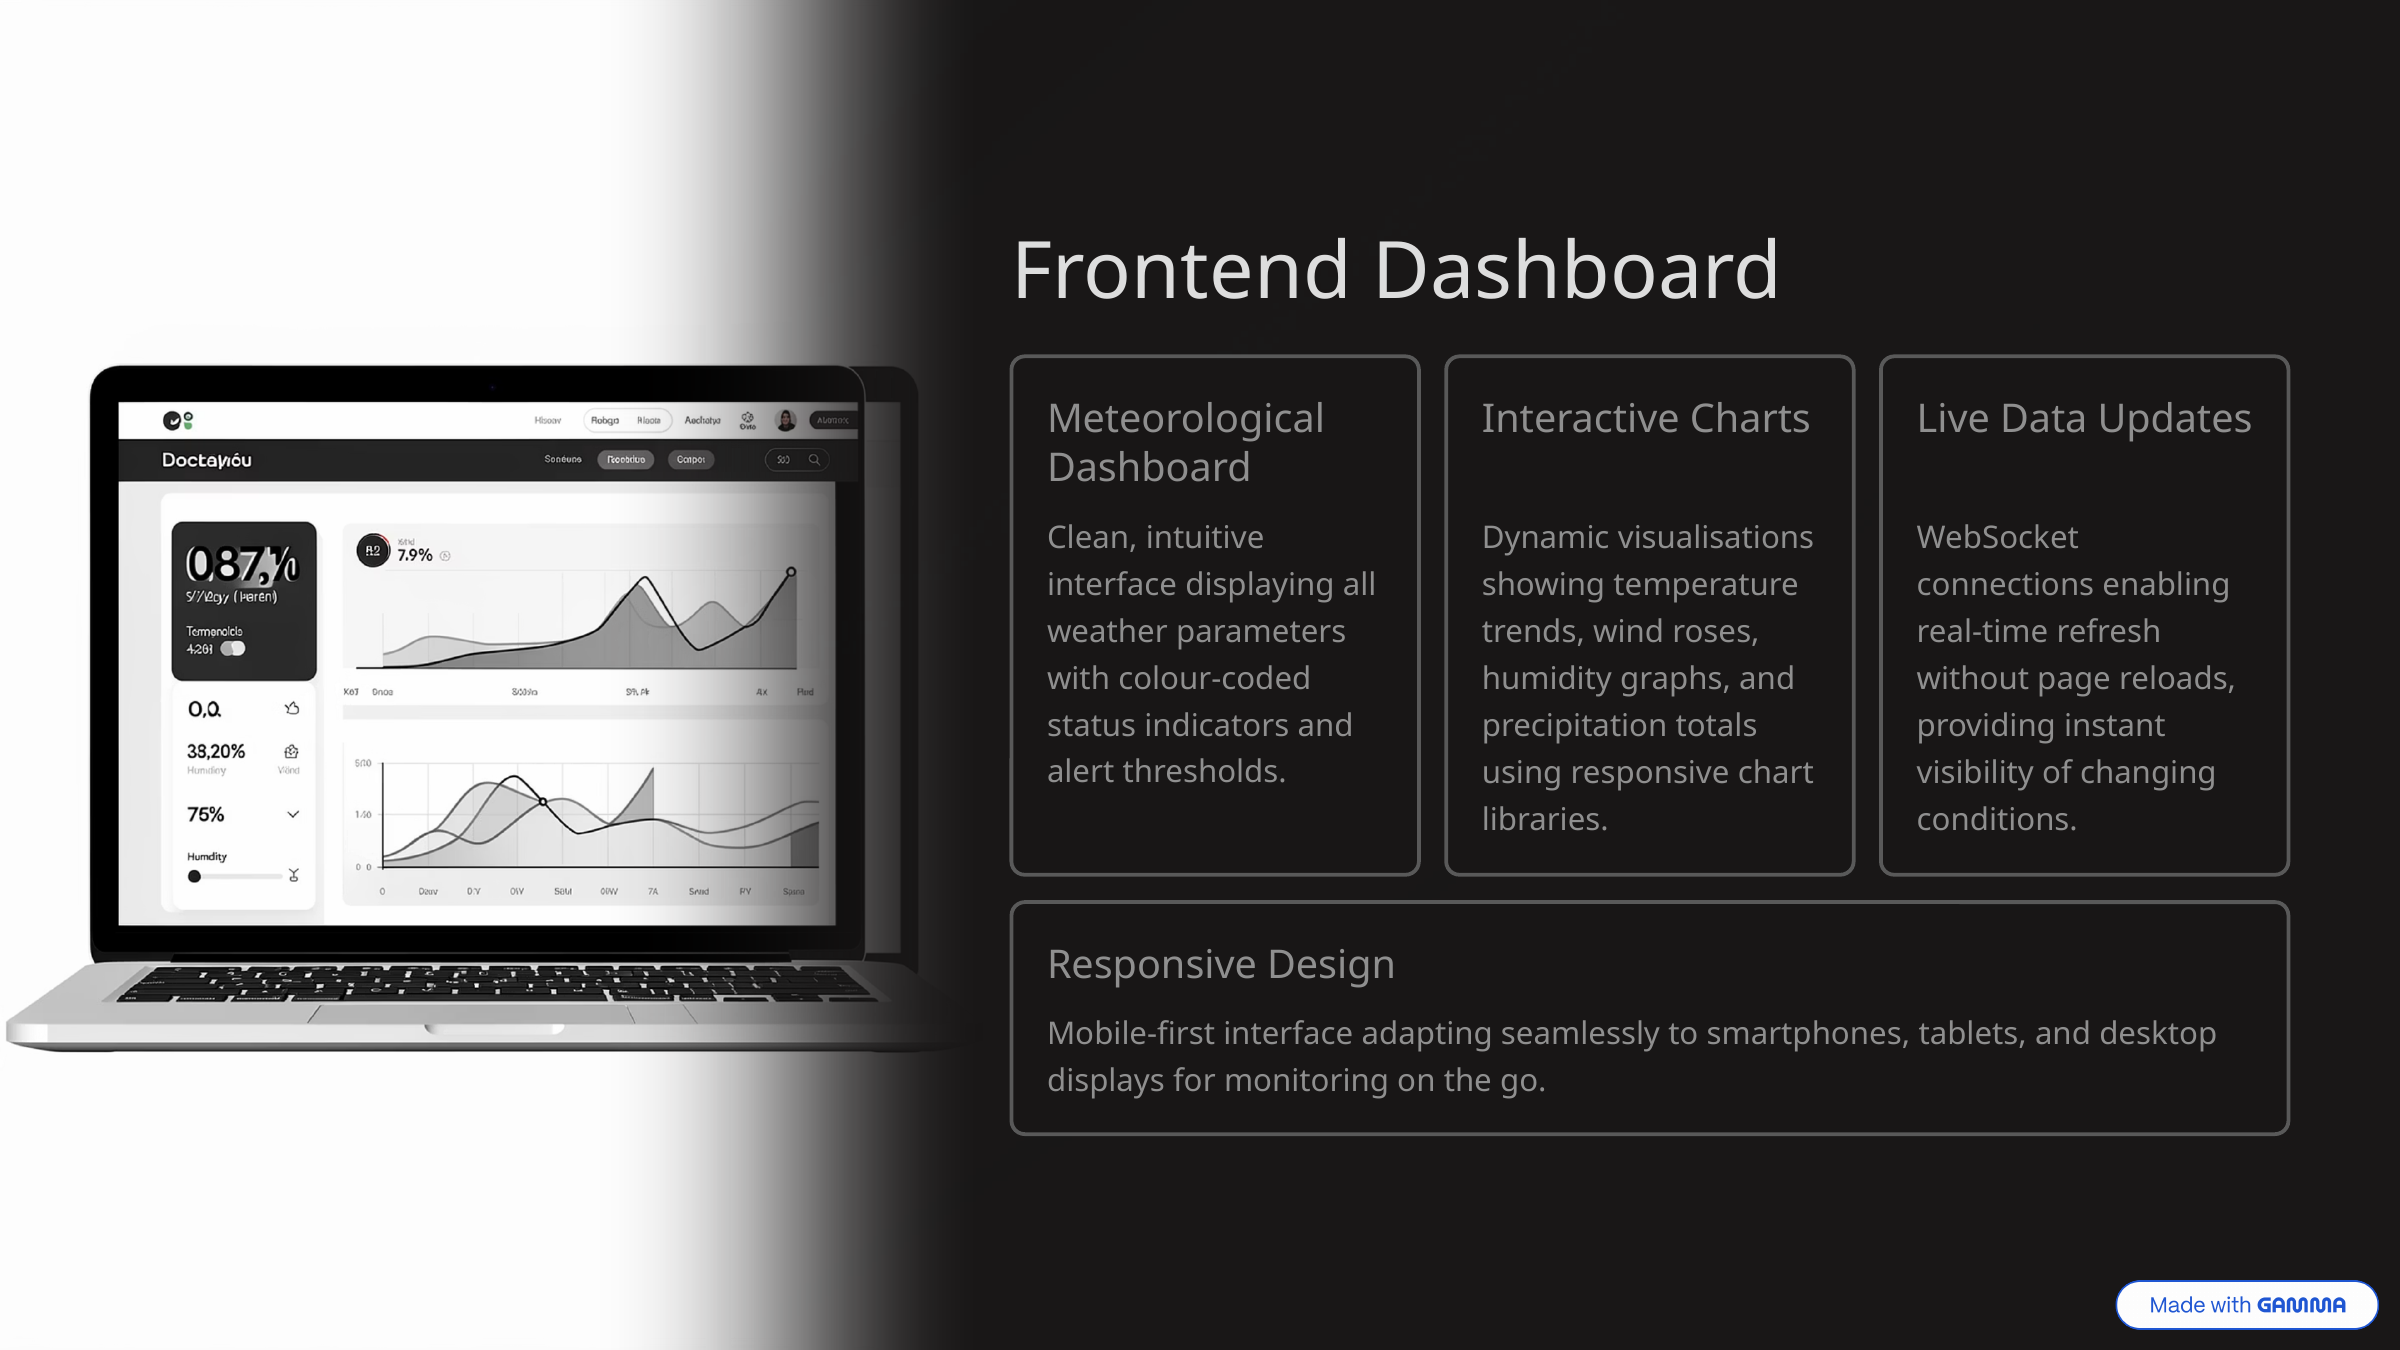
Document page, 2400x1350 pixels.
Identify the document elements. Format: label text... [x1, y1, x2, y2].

text_box Live Data Updates [1916, 391, 2253, 492]
text_box [1011, 902, 2289, 1135]
picture [0, 0, 990, 1350]
text_box Interactive Charts [1481, 391, 1819, 492]
text_box Mobile-first interface adapting seamlessly to smartphones, tablets, and desktop displays for monitoring on the go. [1047, 1003, 2253, 1099]
text_box Meteorological Dashboard [1047, 391, 1384, 492]
text_box WebSocket connections enabling real-time refresh without page reloads, providing instant visibility of changing conditions. [1916, 507, 2253, 840]
text_box [1446, 356, 1854, 875]
text_box Clean, intuitive interface displaying all weather parameters with colour-coded status indicators and alert thresholds. [1047, 507, 1384, 792]
text_box Responsive Design [1047, 937, 1446, 988]
text_box [1880, 356, 2289, 875]
text_box Dynamic visualisations showing temperature trends, wind roses, humidity graphs, and precipitation totals using responsive chart libraries. [1481, 507, 1819, 840]
text_box [1011, 356, 1419, 875]
picture [2106, 1271, 2389, 1339]
text_box Frontend Dashboard [1011, 215, 1811, 316]
